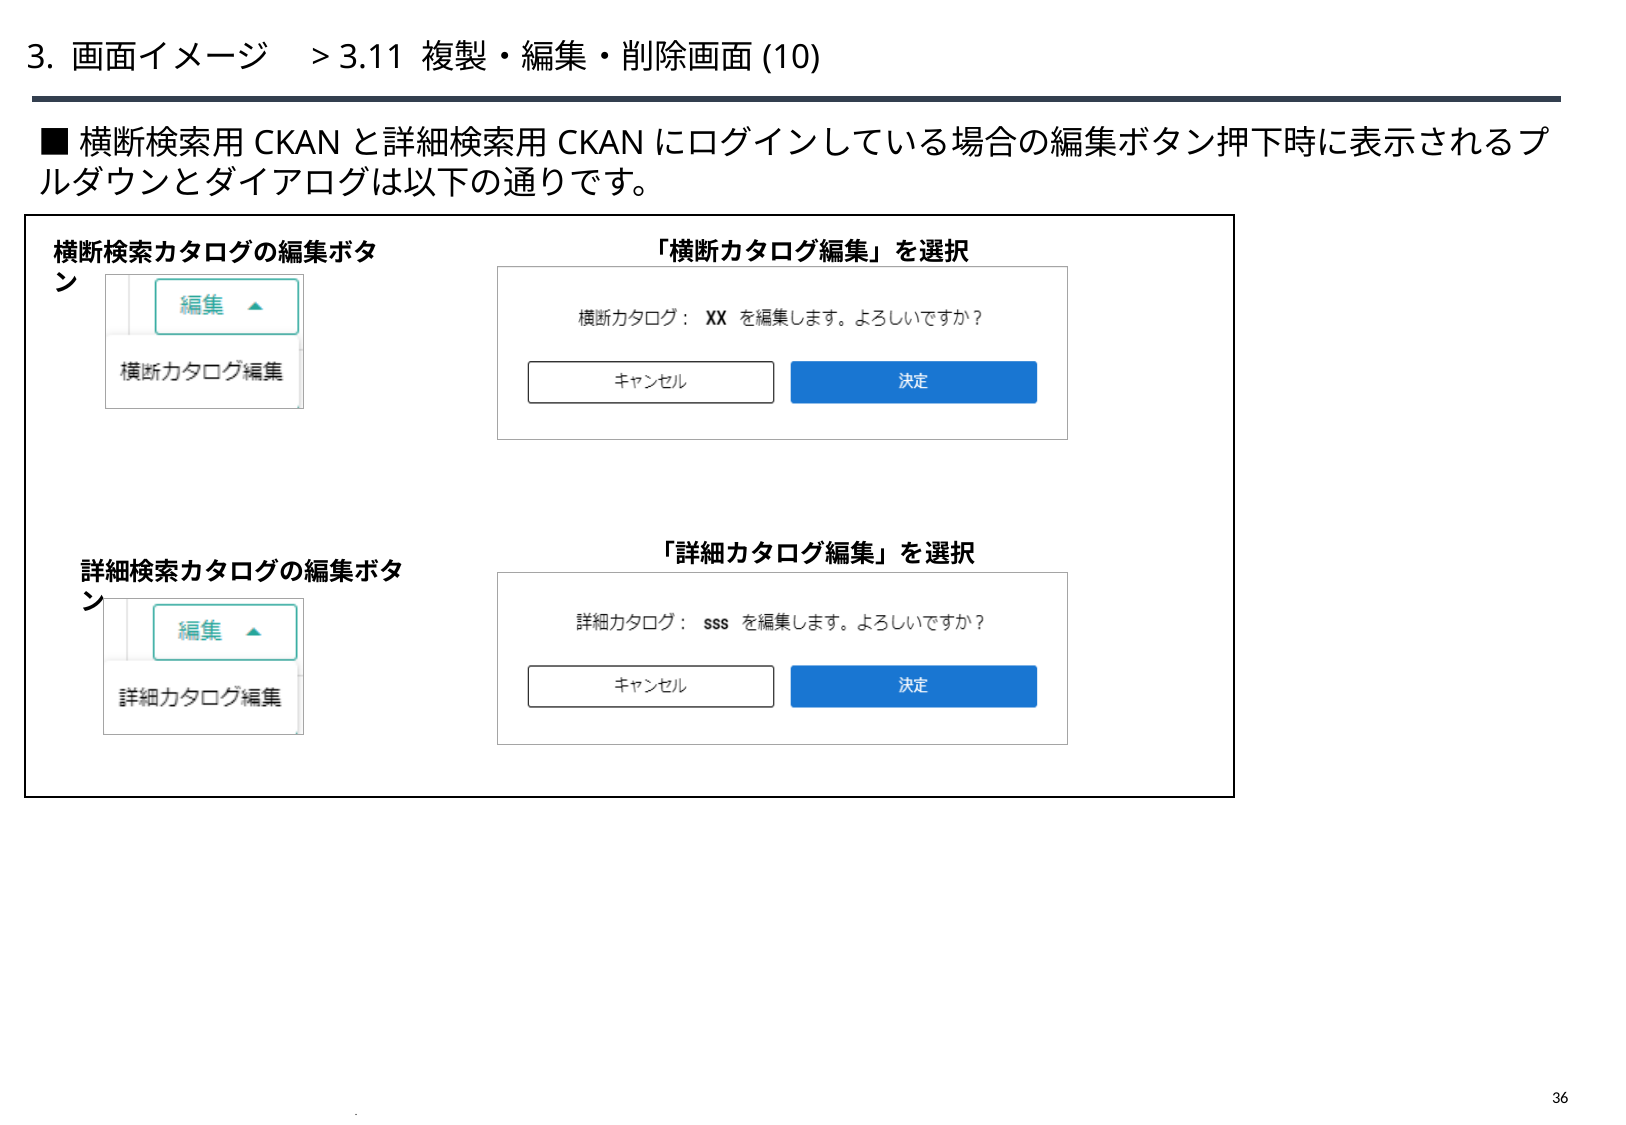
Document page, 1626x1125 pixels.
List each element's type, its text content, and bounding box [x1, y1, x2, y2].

picture [103, 598, 304, 735]
text_box 「詳細カタログ編集」を選択 [635, 529, 1015, 572]
text_box ■横断検索用CKANと詳細検索用CKANにログインしている場合の編集ボタン押下時に表示されるプルダウンとダイアログは以下の通りです。 [23, 113, 1591, 209]
text_box 「横断カタログ編集」を選択 [629, 227, 1009, 266]
picture [497, 572, 1068, 745]
text_box 詳細検索カタログの編集ボタン [65, 547, 431, 623]
text_box [24, 214, 1235, 798]
picture [497, 266, 1068, 440]
text_box 横断検索カタログの編集ボタン [39, 228, 405, 304]
text_box 3. 画面イメージ > 3.11 複製・編集・削除画面(10) [26, 22, 1515, 94]
picture [105, 274, 304, 409]
